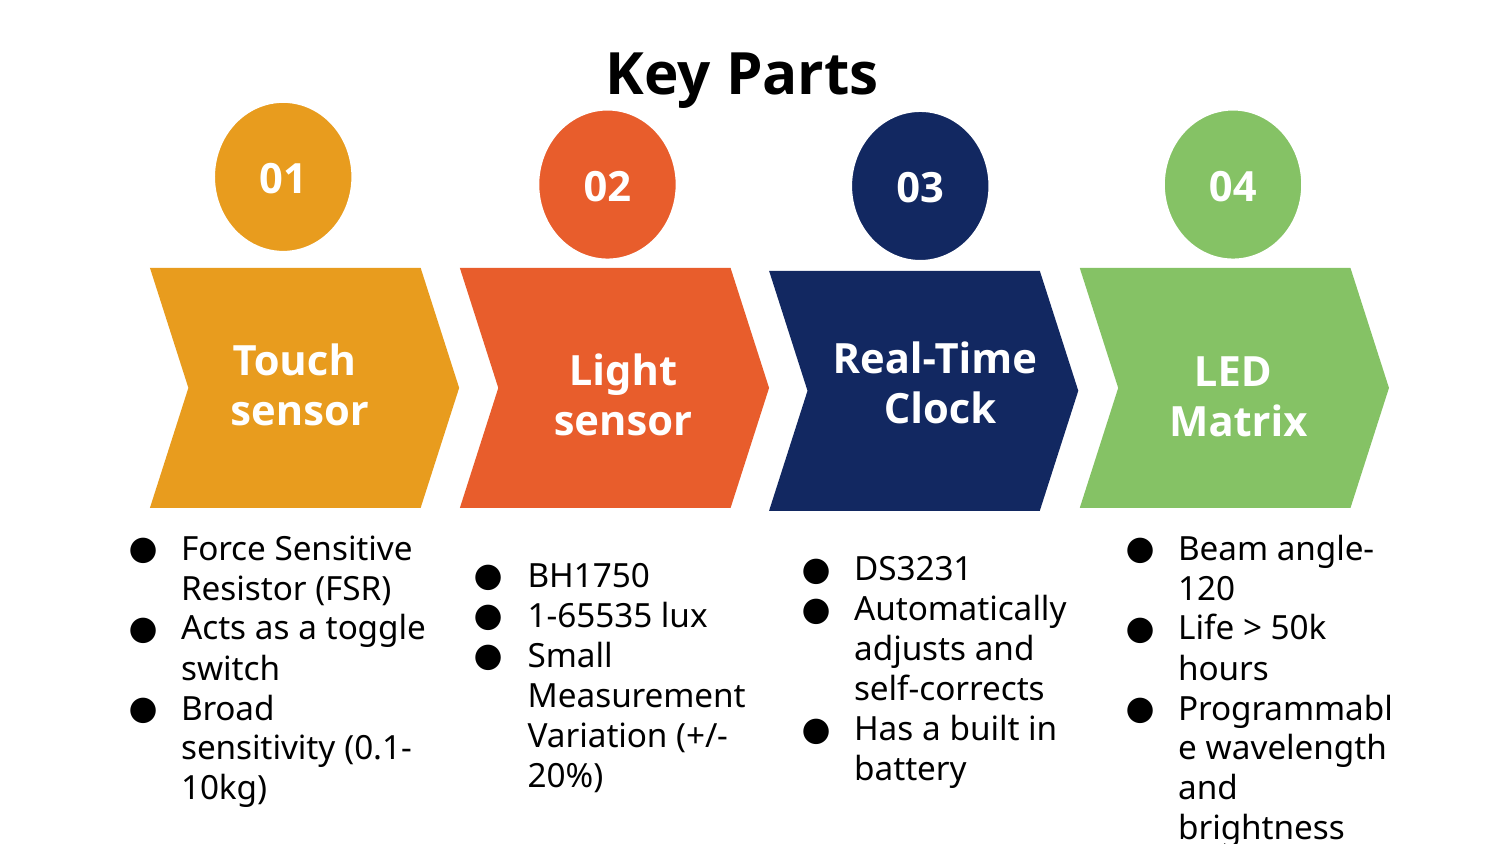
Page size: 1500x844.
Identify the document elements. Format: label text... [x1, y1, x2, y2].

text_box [113, 101, 1426, 825]
title Key Parts [75, 40, 1425, 102]
